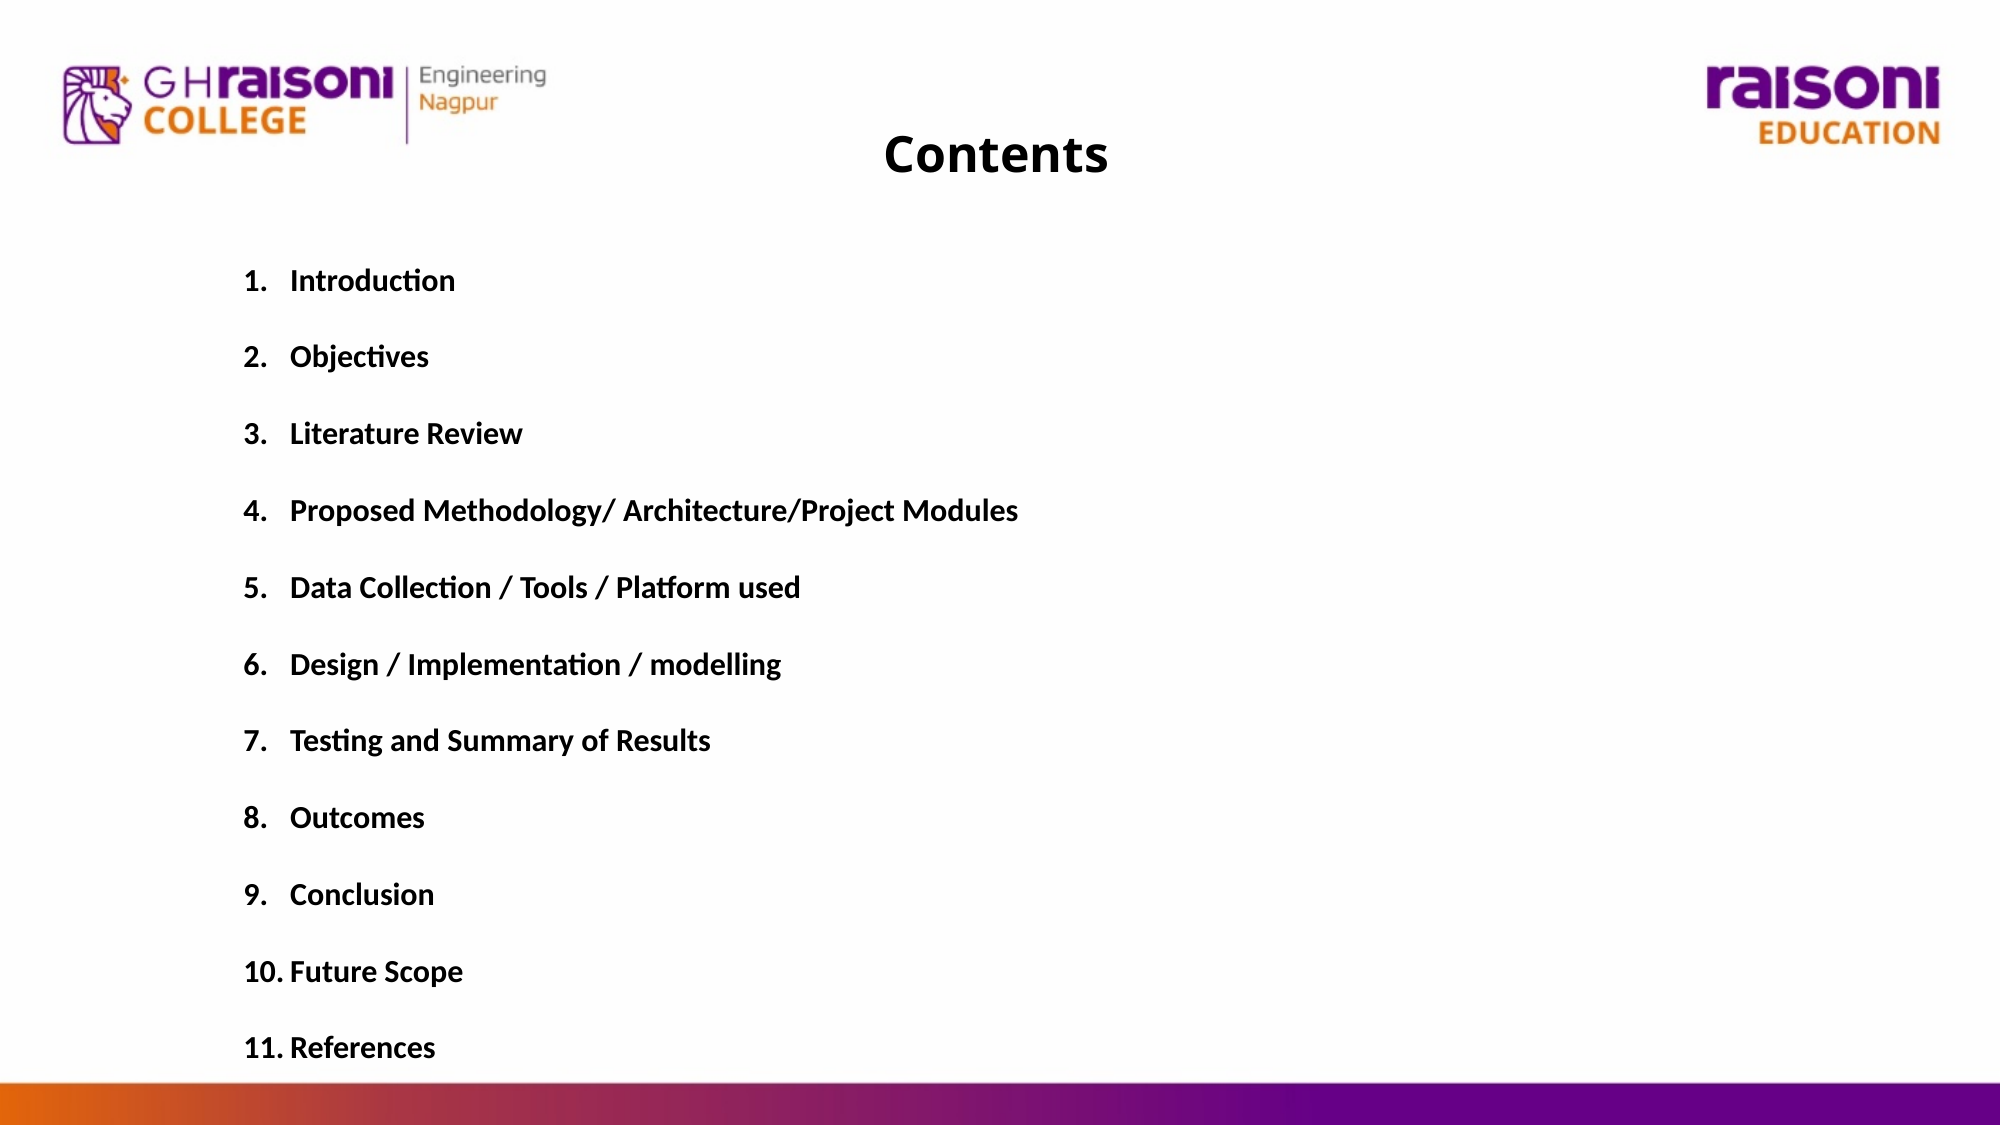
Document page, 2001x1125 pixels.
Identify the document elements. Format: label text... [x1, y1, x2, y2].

subtitle Introduction Objectives Literature Review Proposed Methodology/ Architecture/Project Modules Data Collection / Tools / Platform used Design / Implementation / modelling Testing and Summary of Results Outcomes Conclusion Future Scope References [228, 213, 1729, 1085]
title Contents [868, 112, 1224, 200]
picture [0, 0, 2000, 1125]
